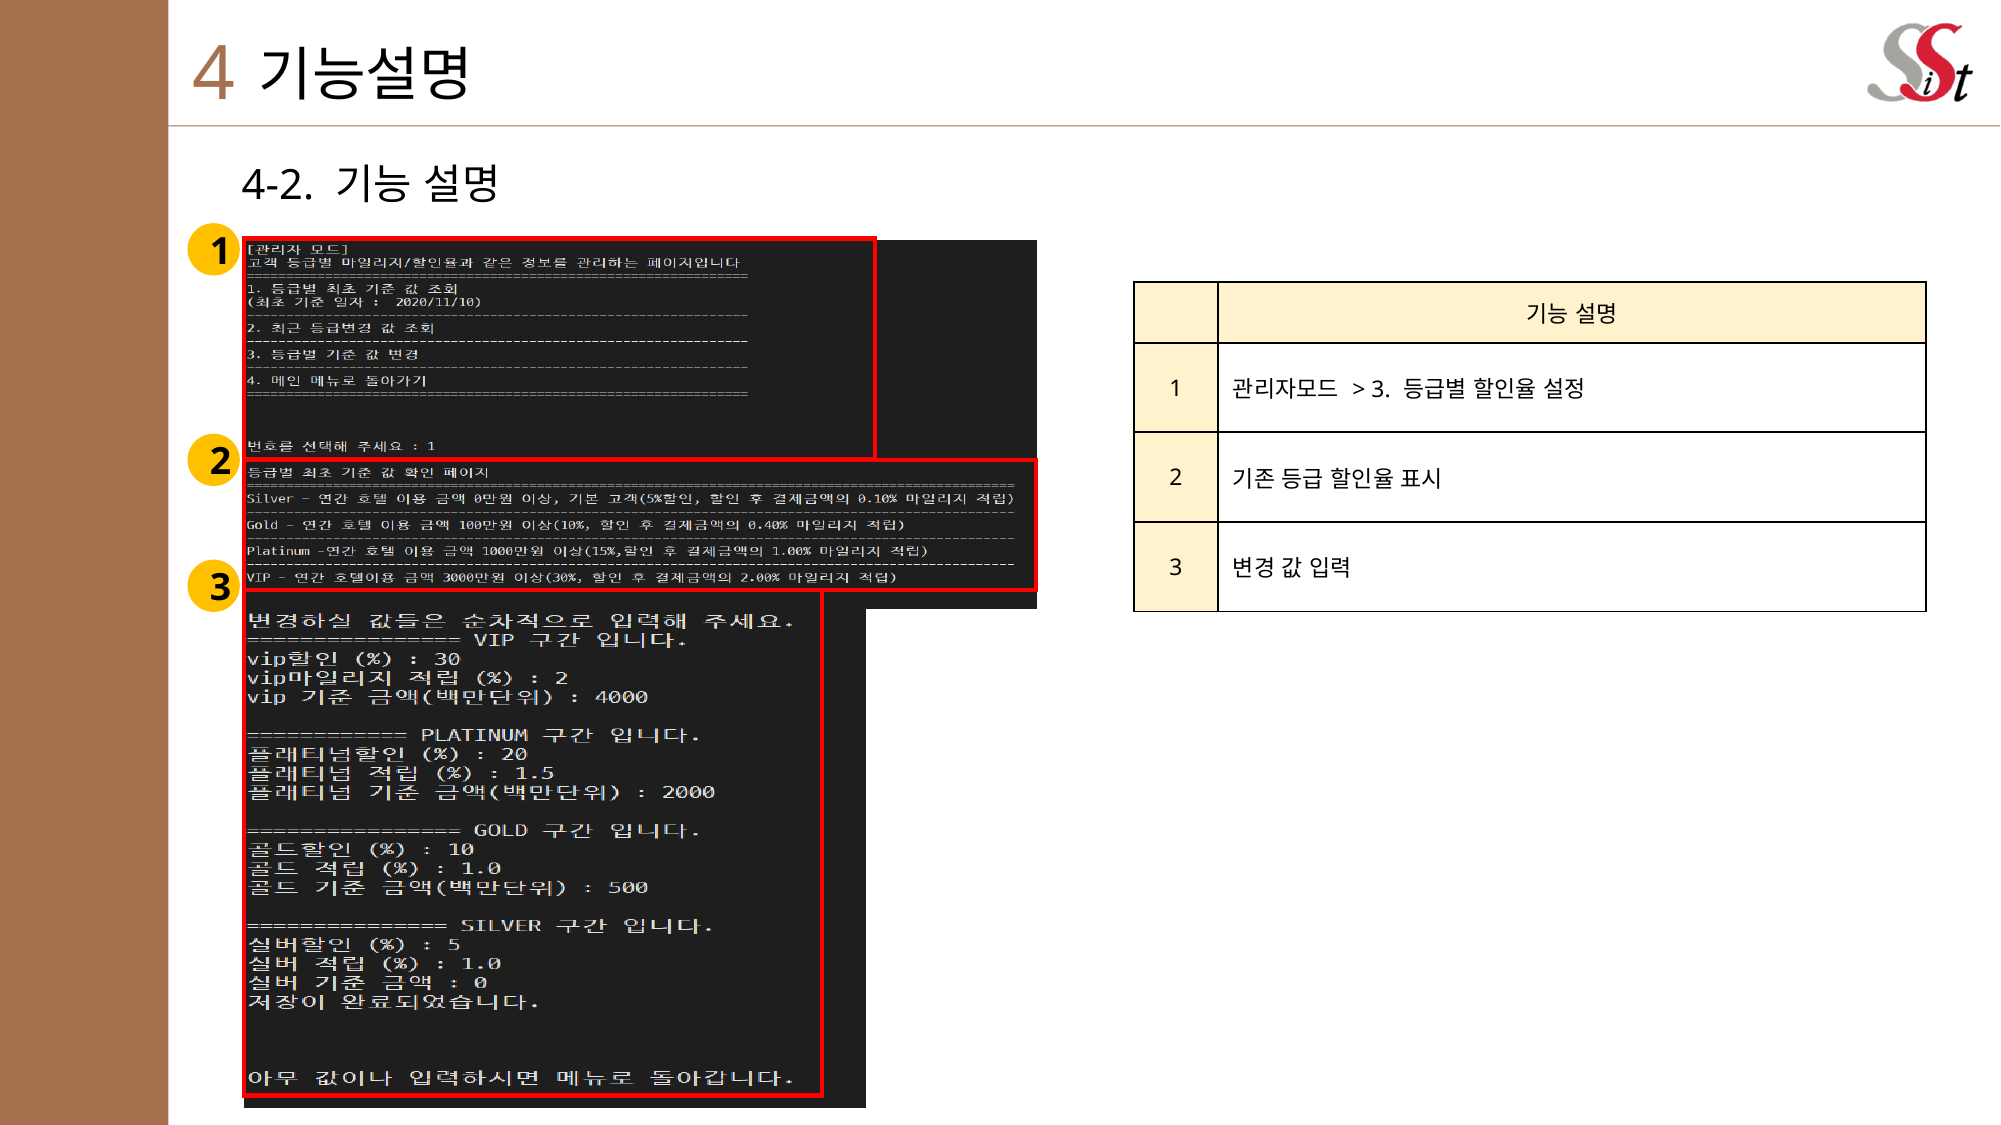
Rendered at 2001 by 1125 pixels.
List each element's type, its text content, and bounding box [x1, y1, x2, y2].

table_cell 기존 등급 할인율 표시 [1219, 433, 1925, 521]
picture [244, 240, 1037, 1108]
table_cell 관리자모드 > 3. 등급별 할인율 설정 [1219, 344, 1925, 431]
text_box 기능설명 [255, 29, 765, 114]
text_box [243, 237, 876, 459]
text_box 4-2. 기능 설명 [226, 150, 748, 216]
table_cell 변경 값 입력 [1219, 523, 1925, 611]
table_cell 1 [1135, 344, 1217, 431]
text_box 4 [177, 17, 255, 123]
text_box [0, 0, 169, 1125]
text_box 3 [186, 558, 241, 613]
text_box 1 [186, 222, 241, 277]
picture [1855, 11, 1994, 115]
table_header [1135, 283, 1217, 342]
table_cell 2 [1135, 433, 1217, 521]
table_cell 3 [1135, 523, 1217, 611]
table_header 기능 설명 [1219, 283, 1925, 342]
text_box 2 [186, 432, 241, 488]
